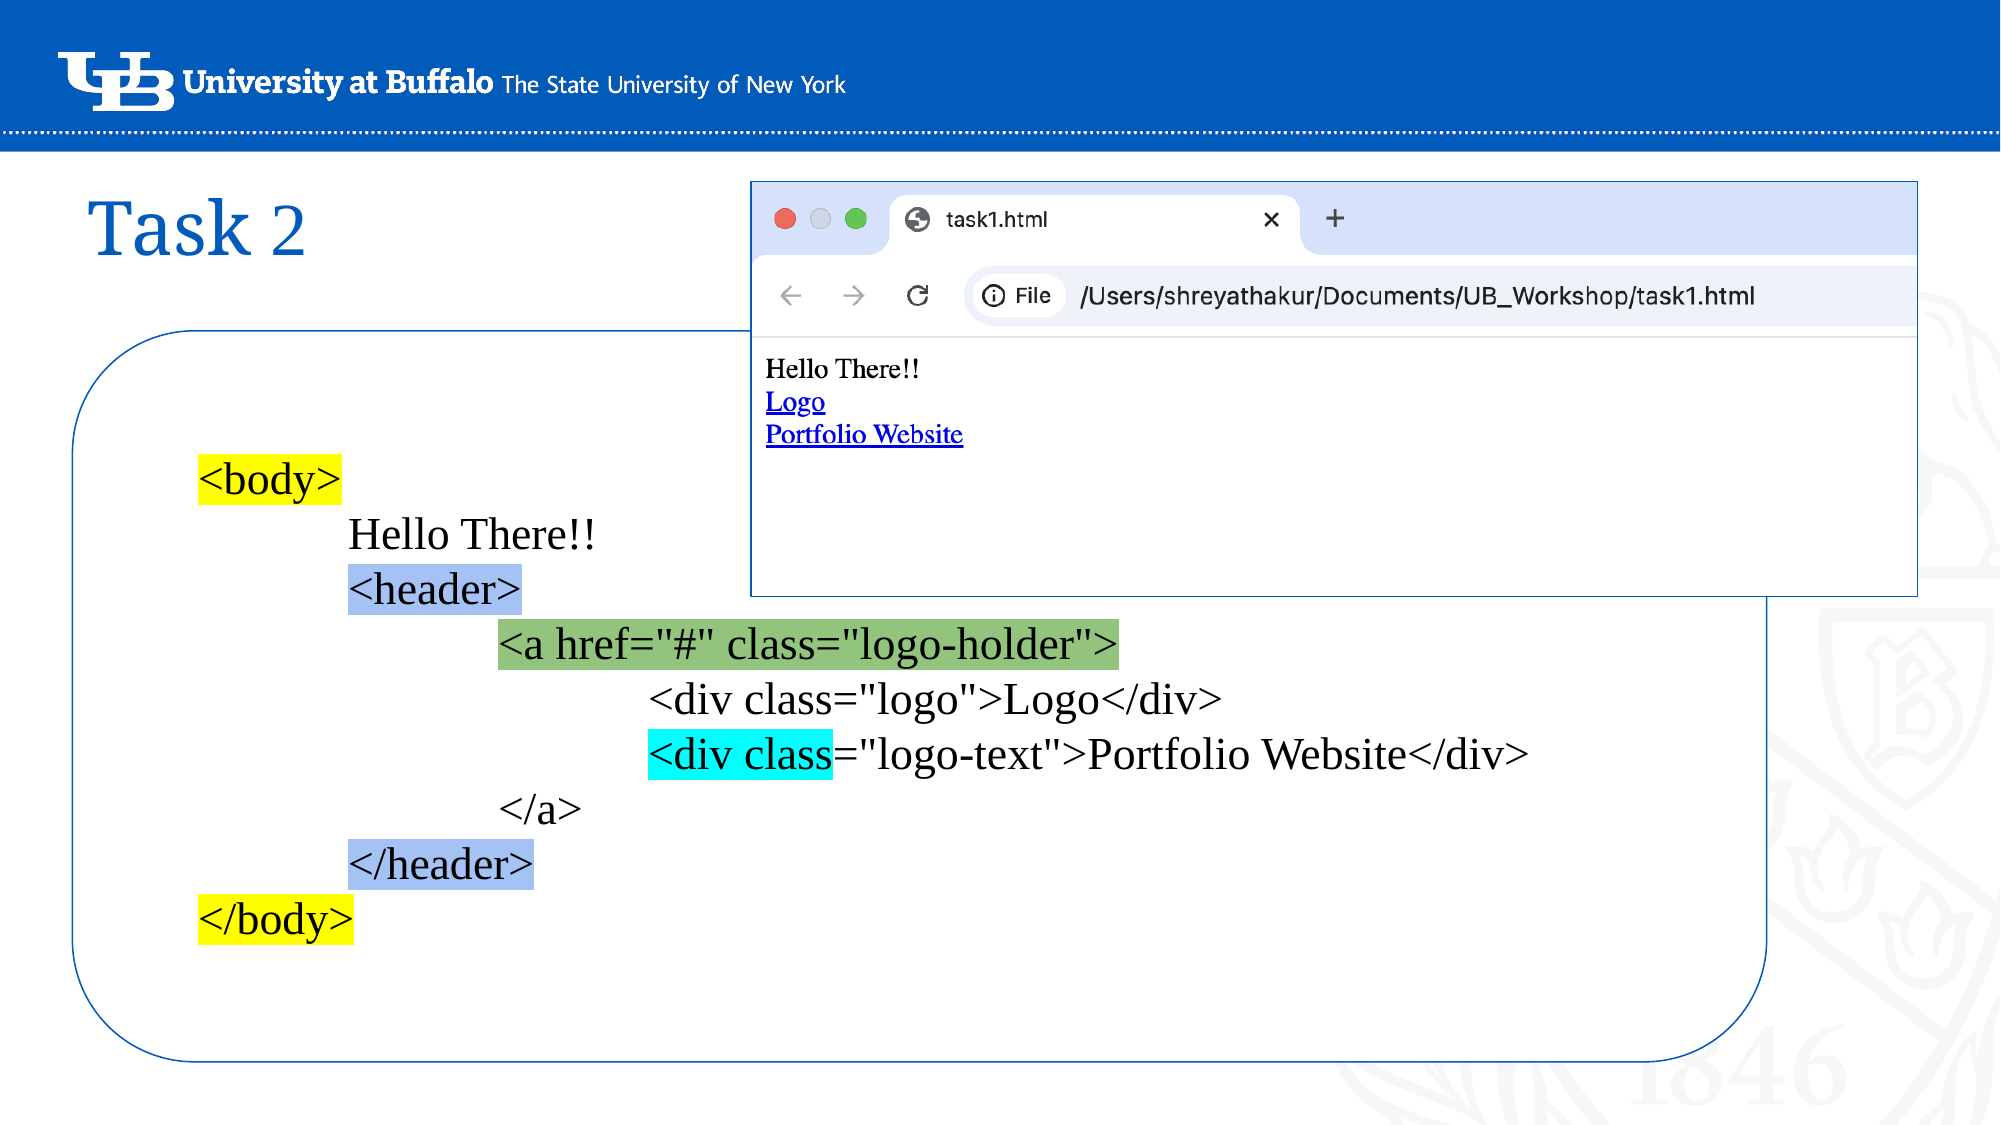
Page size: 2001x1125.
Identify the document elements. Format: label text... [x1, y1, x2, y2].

picture [0, 0, 2001, 1125]
text_box <body> Hello There!! <header> <a href="#" class="logo-holder"> <div class="logo">Logo</div> <div class="logo-text">Portfolio Website</div> </a> </header> </body> [72, 330, 1767, 1062]
title Task 2 [72, 76, 1213, 279]
